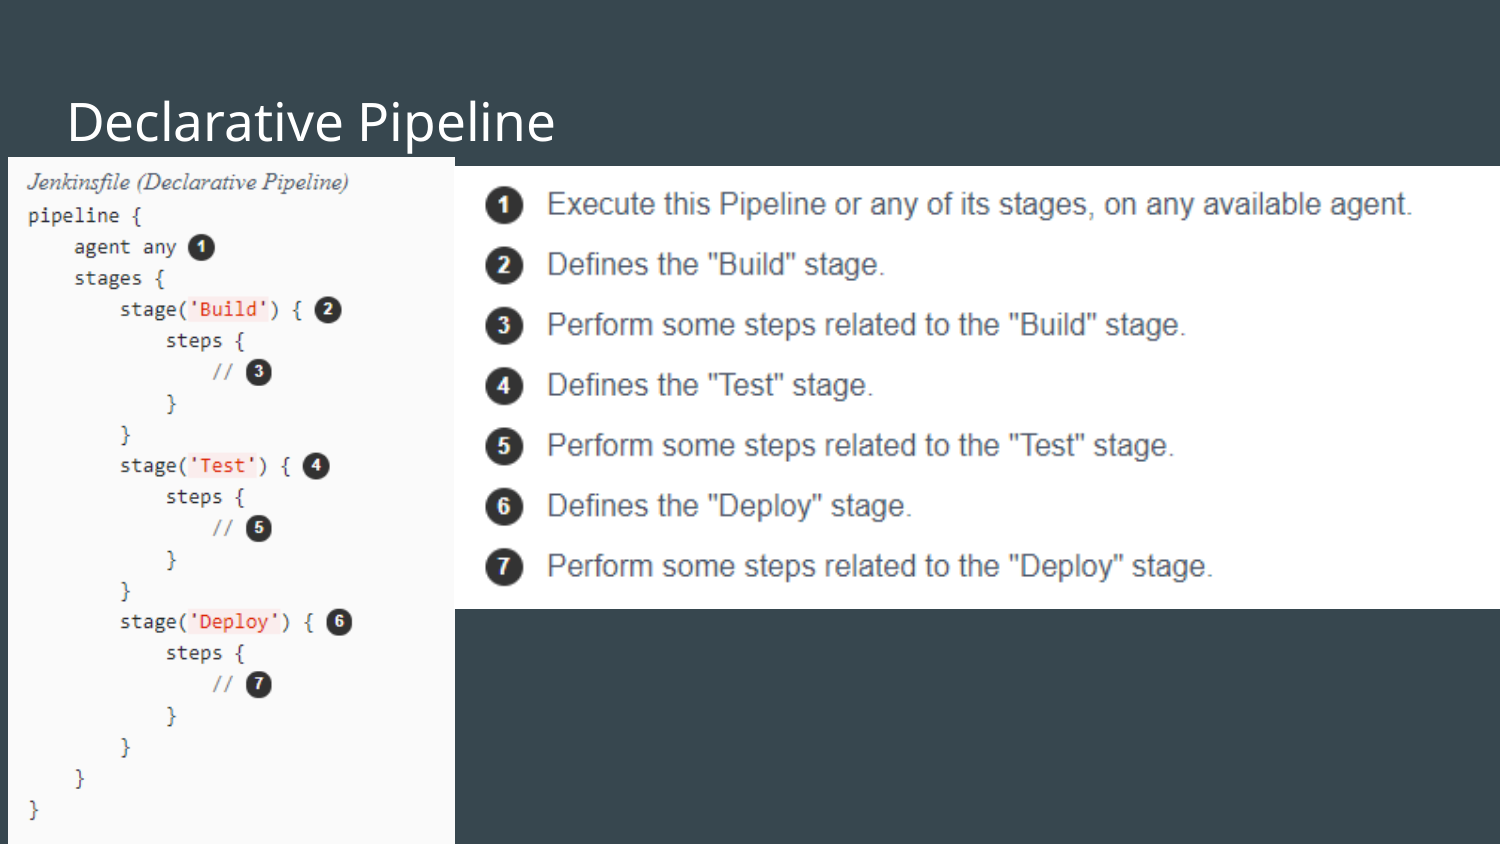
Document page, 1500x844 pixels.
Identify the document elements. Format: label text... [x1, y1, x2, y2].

title Declarative Pipeline [51, 72, 1449, 165]
picture [8, 156, 1500, 844]
